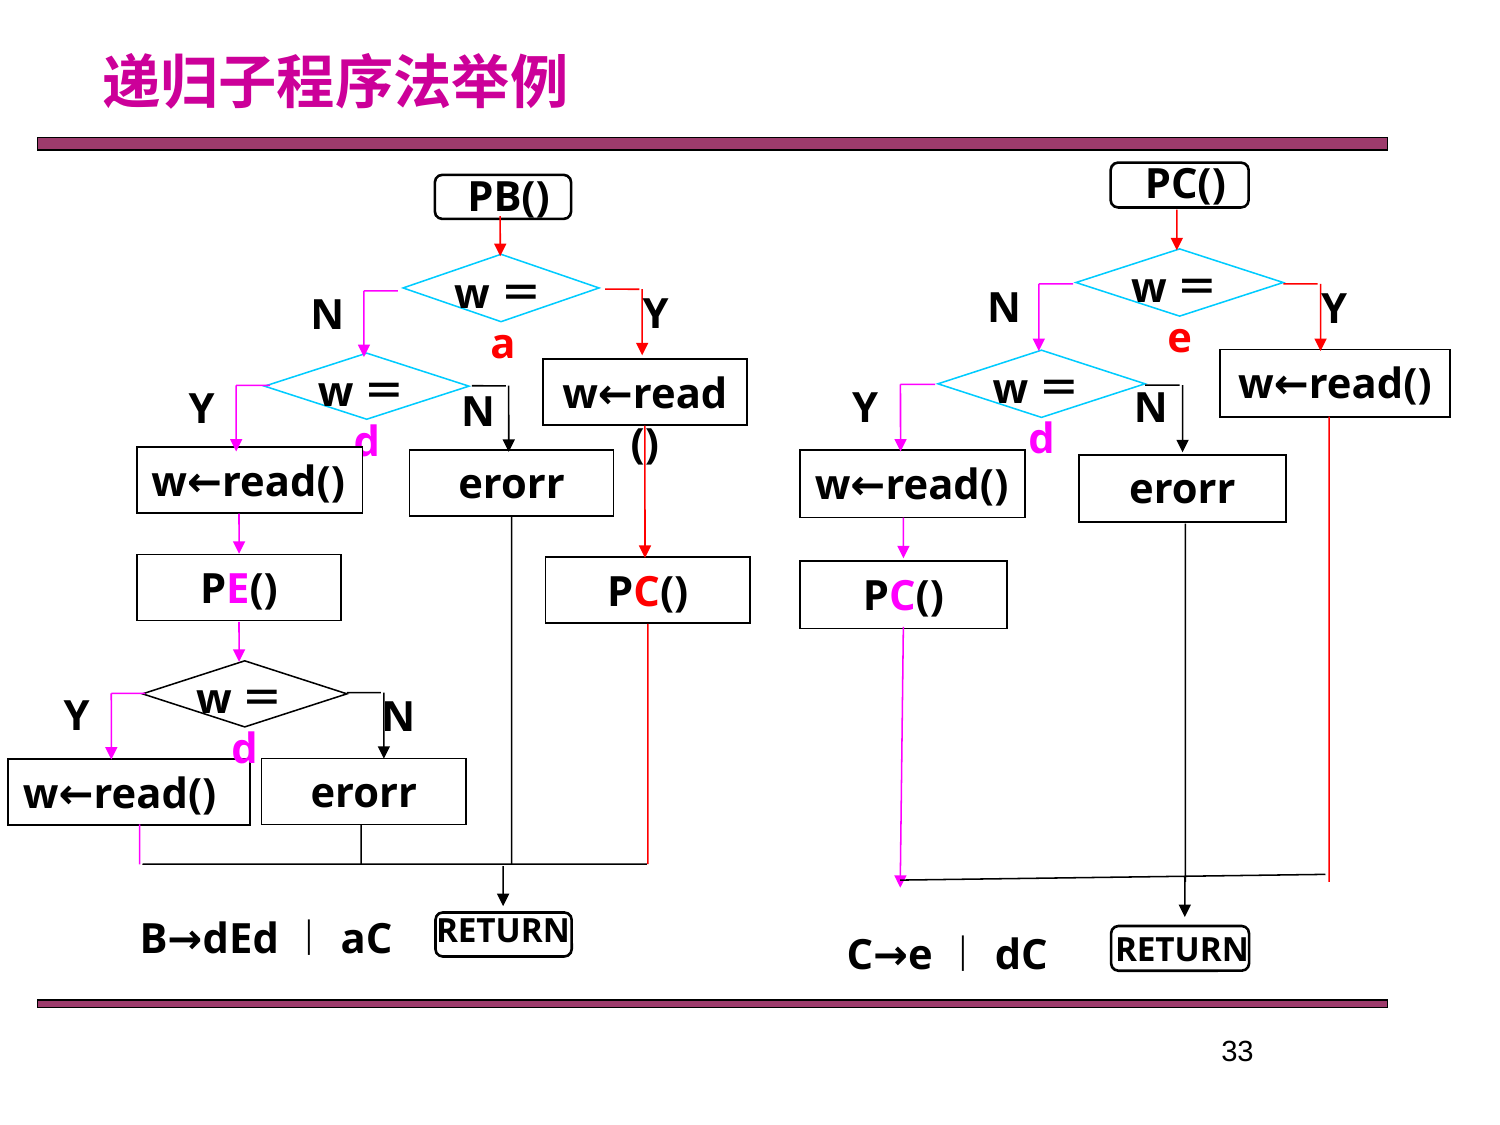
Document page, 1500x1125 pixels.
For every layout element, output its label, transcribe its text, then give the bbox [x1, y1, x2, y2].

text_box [1110, 149, 1258, 211]
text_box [7, 162, 751, 963]
text_box N [1119, 373, 1212, 441]
text_box [1075, 273, 1104, 292]
text_box [1167, 248, 1193, 253]
slide_number 33 [1062, 1025, 1413, 1066]
text_box Y [837, 373, 930, 441]
text_box w←read() [799, 450, 1025, 518]
text_box 递归子程序法举例 [87, 37, 875, 123]
text_box erorr [1078, 454, 1287, 523]
text_box PC() [799, 561, 1007, 629]
text_box [1255, 273, 1284, 292]
text_box C→e︱dC [687, 915, 1130, 1000]
text_box [1178, 876, 1192, 918]
text_box [897, 517, 910, 559]
text_box [1170, 219, 1184, 251]
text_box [900, 384, 936, 452]
text_box N [972, 273, 1065, 341]
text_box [1283, 283, 1321, 352]
text_box Y [1306, 274, 1399, 342]
text_box w＝d [966, 354, 1117, 418]
text_box [937, 374, 966, 393]
text_box w←read() [1220, 349, 1450, 417]
text_box w＝e [1104, 253, 1255, 317]
text_box [894, 626, 907, 888]
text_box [1086, 920, 1278, 983]
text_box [1144, 384, 1183, 453]
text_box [1038, 283, 1074, 352]
